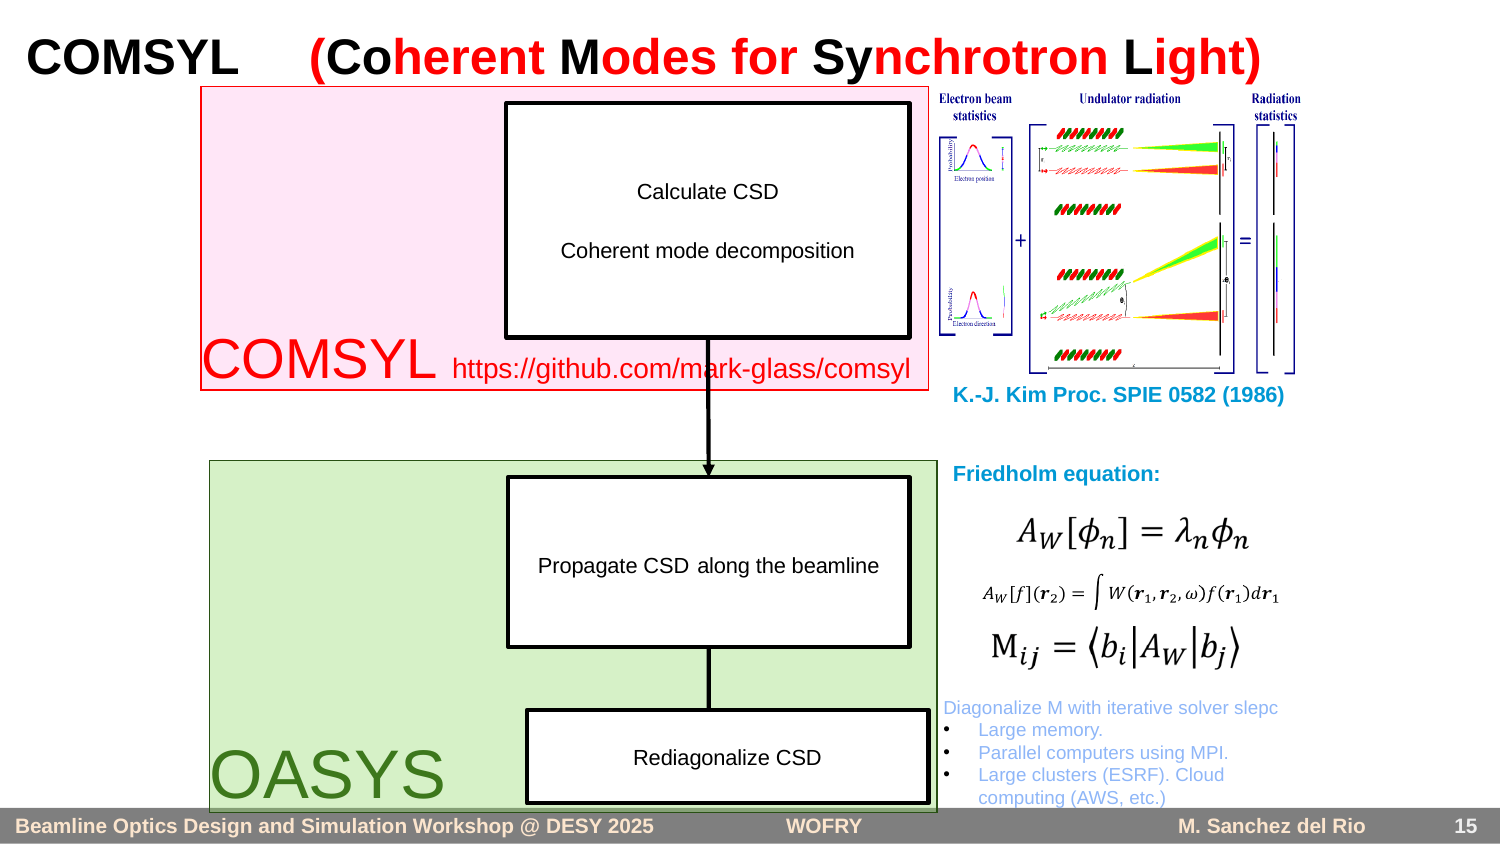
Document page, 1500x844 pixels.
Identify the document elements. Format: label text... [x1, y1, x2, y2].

text_box OASYS [711, 460, 925, 708]
text_box OASYS [209, 460, 923, 813]
slide_number 15 [1379, 805, 1493, 844]
text_box COMSYL https://github.com/mark-glass/comsyl [201, 86, 929, 390]
text_box Calculate CSD Coherent mode decomposition [504, 101, 912, 340]
title COMSYL (Coherent Modes for Synchrotron Light) [11, 7, 1480, 102]
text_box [928, 458, 1326, 817]
text_box Rediagonalize CSD [525, 708, 923, 805]
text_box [936, 88, 1303, 417]
text_box Propagate CSD along the beamline [506, 475, 912, 649]
